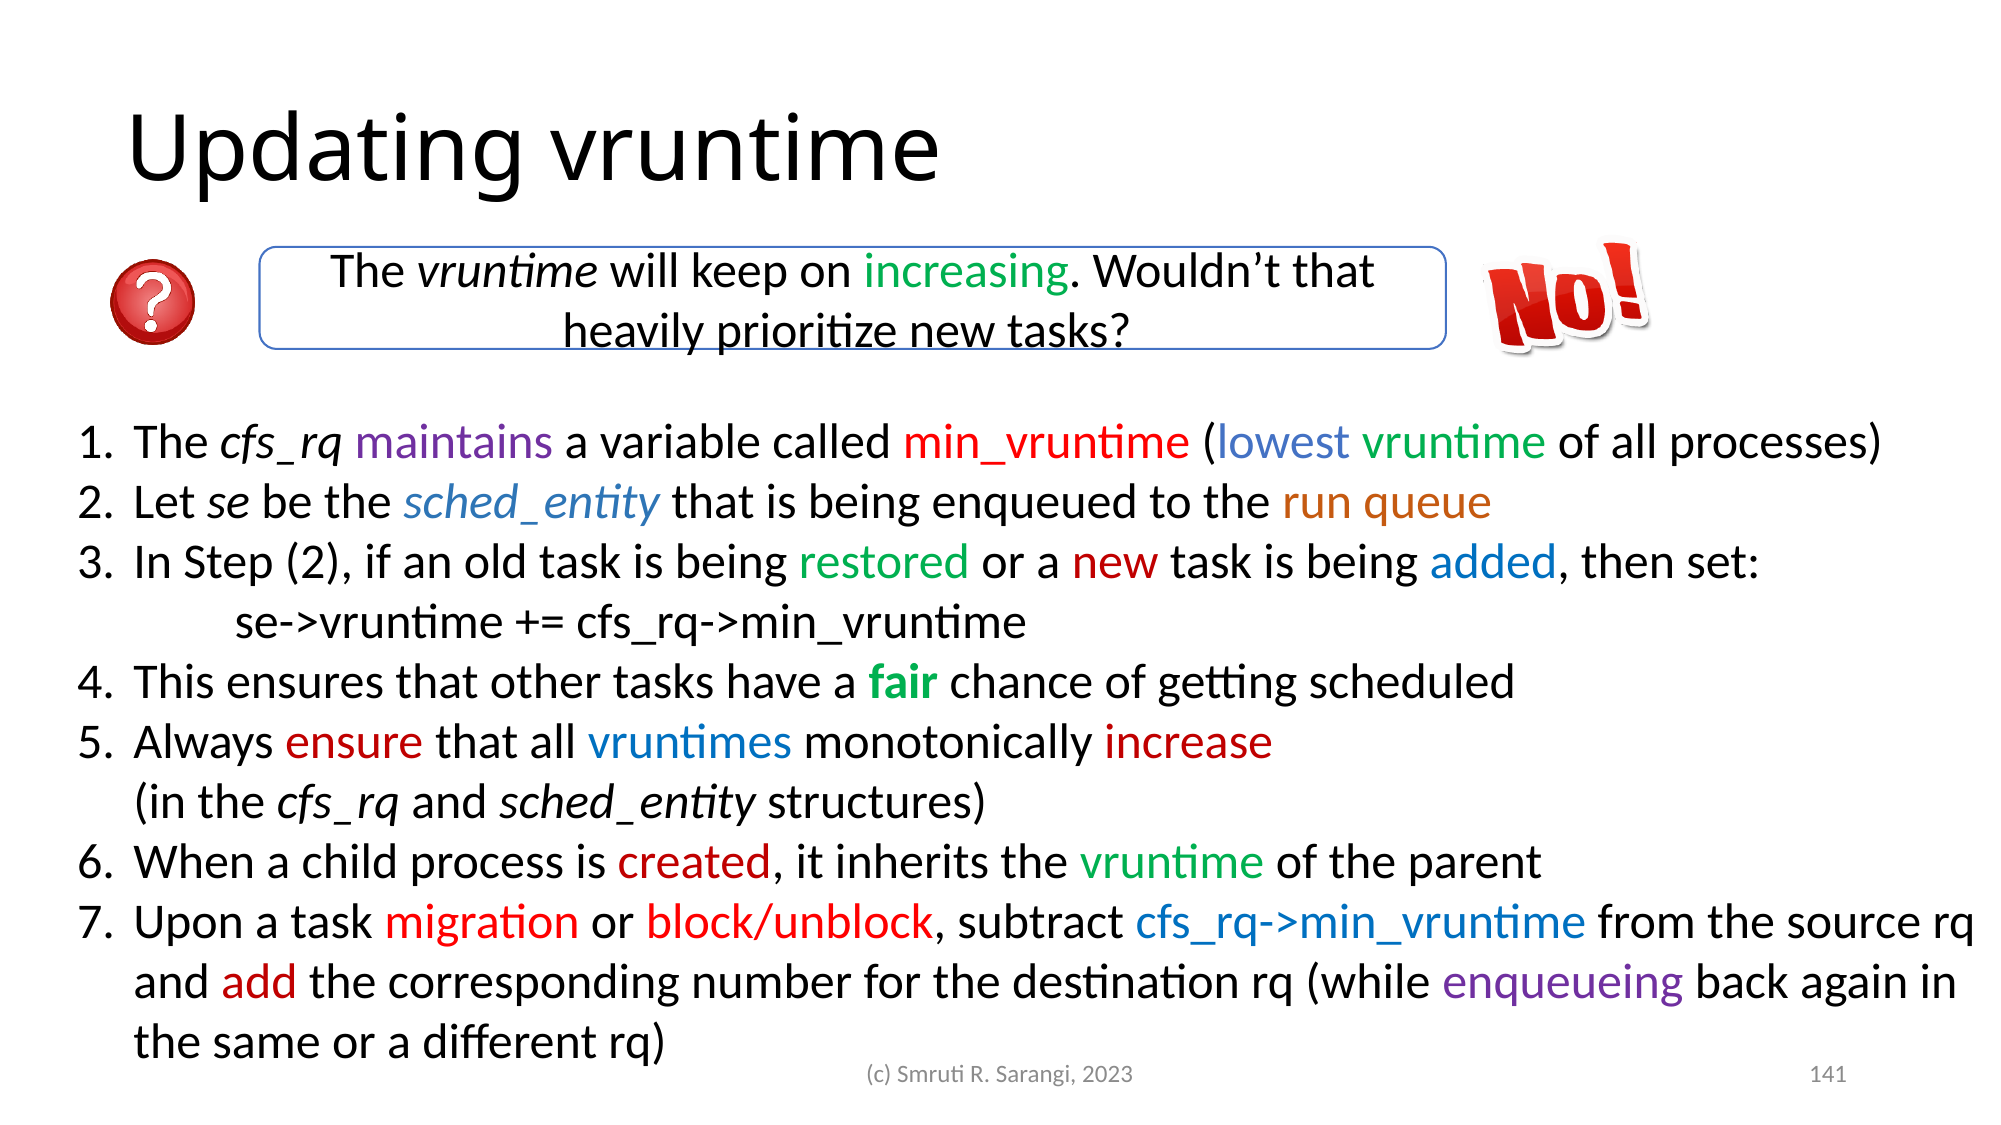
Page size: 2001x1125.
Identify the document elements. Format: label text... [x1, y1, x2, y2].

footer (c) Smruti R. Sarangi, 2023 [662, 1076, 1338, 1103]
slide_number 141 [1412, 1076, 1863, 1103]
text_box The cfs_rq maintains a variable called min_vruntime (lowest vruntime of all processes) Let se be the sched_entity that is being enqueued to the run queue In Step (2), if an old task is being restored or a new task is being added, then set: se->vruntime += cfs_rq->min_vruntime This ensures that other tasks have a fair chance of getting scheduled Always ensure that all vruntimes monotonically increase (in the cfs_rq and sched_entity structures) When a child process is created, it inherits the vruntime of the parent Upon a task migration or block/unblock, subtract cfs_rq->min_vruntime from the source rq and add the corresponding number for the destination rq (while enqueueing back again in the same or a different rq) [62, 401, 1991, 1076]
picture [1472, 202, 1664, 395]
text_box The vruntime will keep on increasing. Wouldn’t that heavily prioritize new tasks? [258, 245, 1447, 350]
picture [110, 259, 195, 345]
title Updating vruntime [110, 42, 1836, 260]
